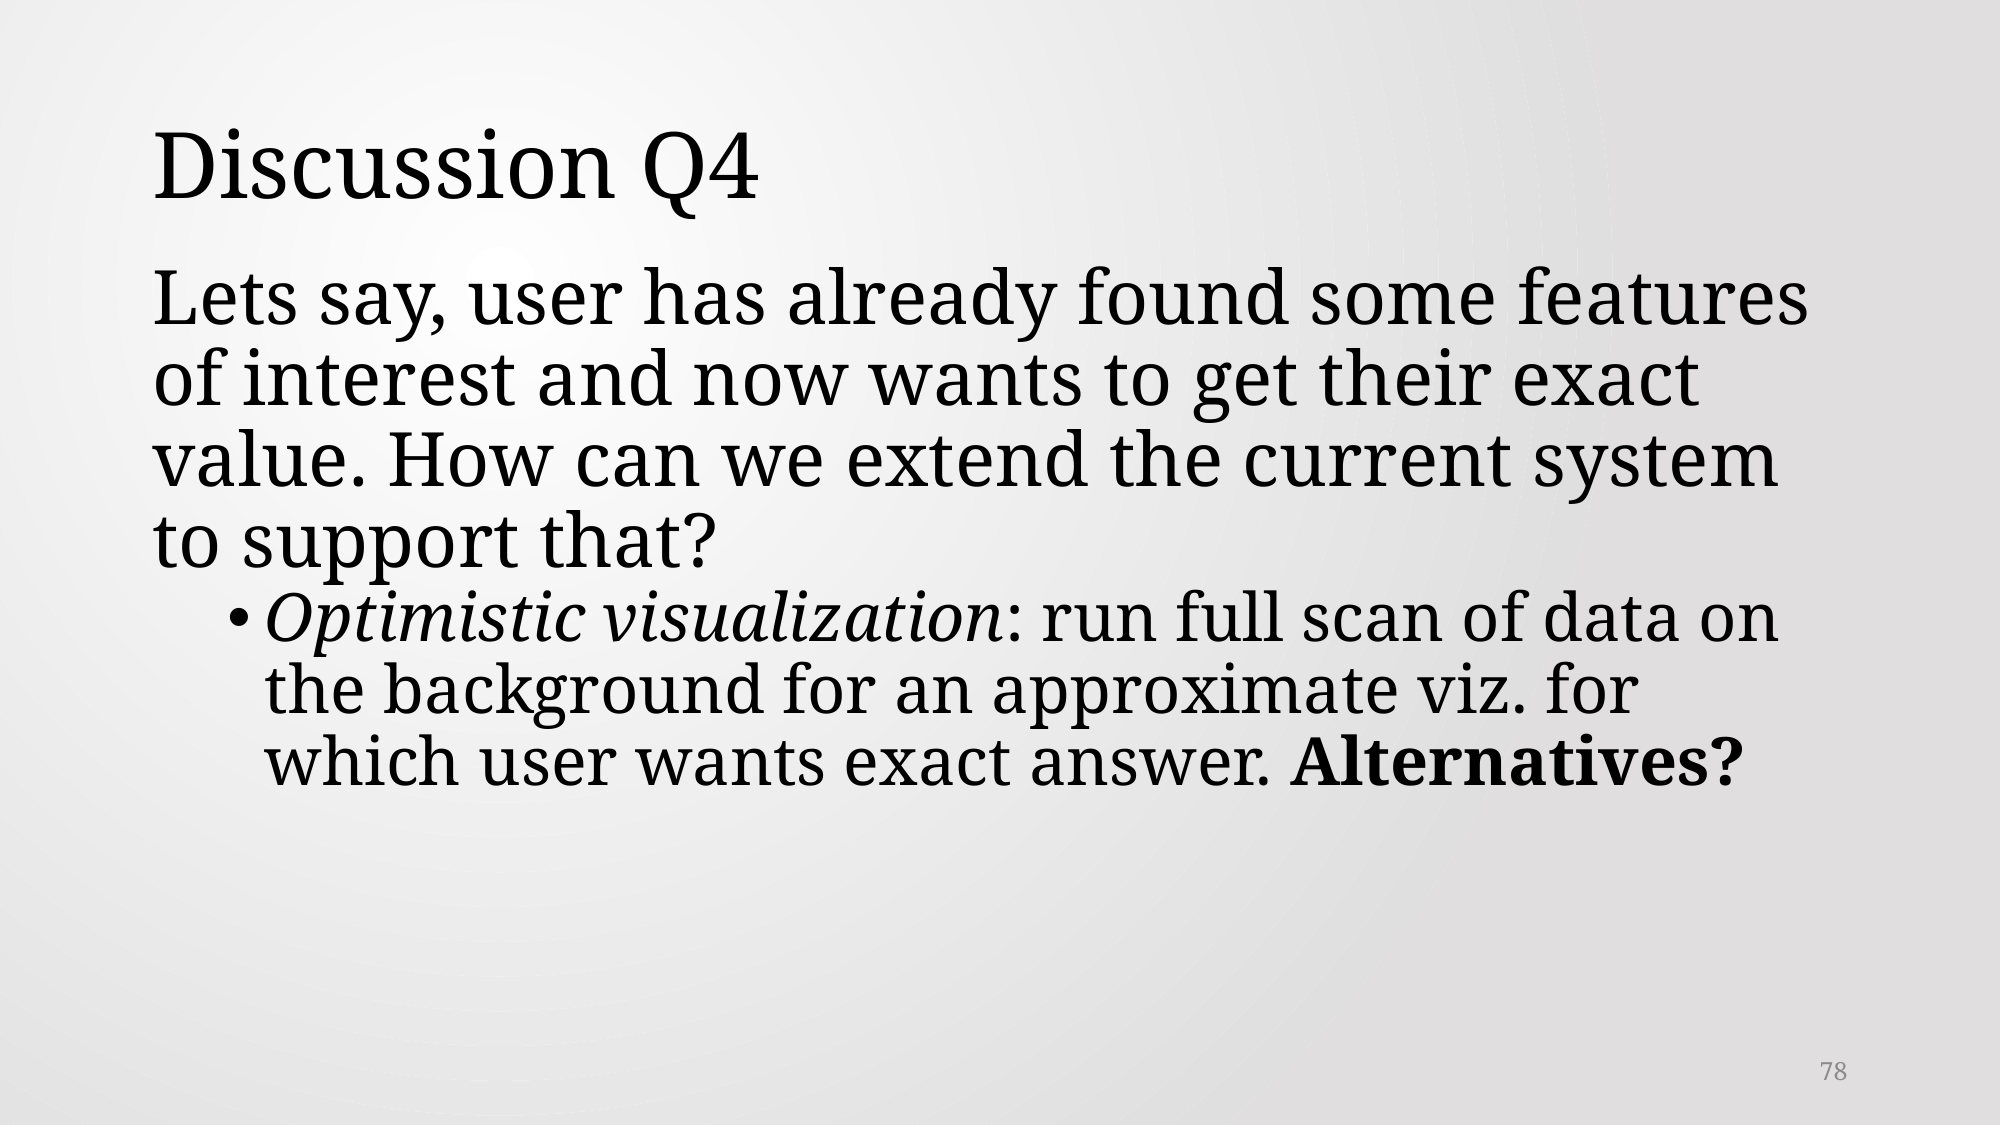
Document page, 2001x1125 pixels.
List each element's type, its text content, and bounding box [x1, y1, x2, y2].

list Lets say, user has already found some features of interest and now wants to get their exact value. How can we extend the current system to support that? Optimistic visualization: run full scan of data on the background for an approximate viz. for which user wants exact answer. Alternatives? [137, 252, 1863, 1014]
slide_number 78 [1412, 1042, 1863, 1103]
title Discussion Q4 [137, 59, 1863, 252]
